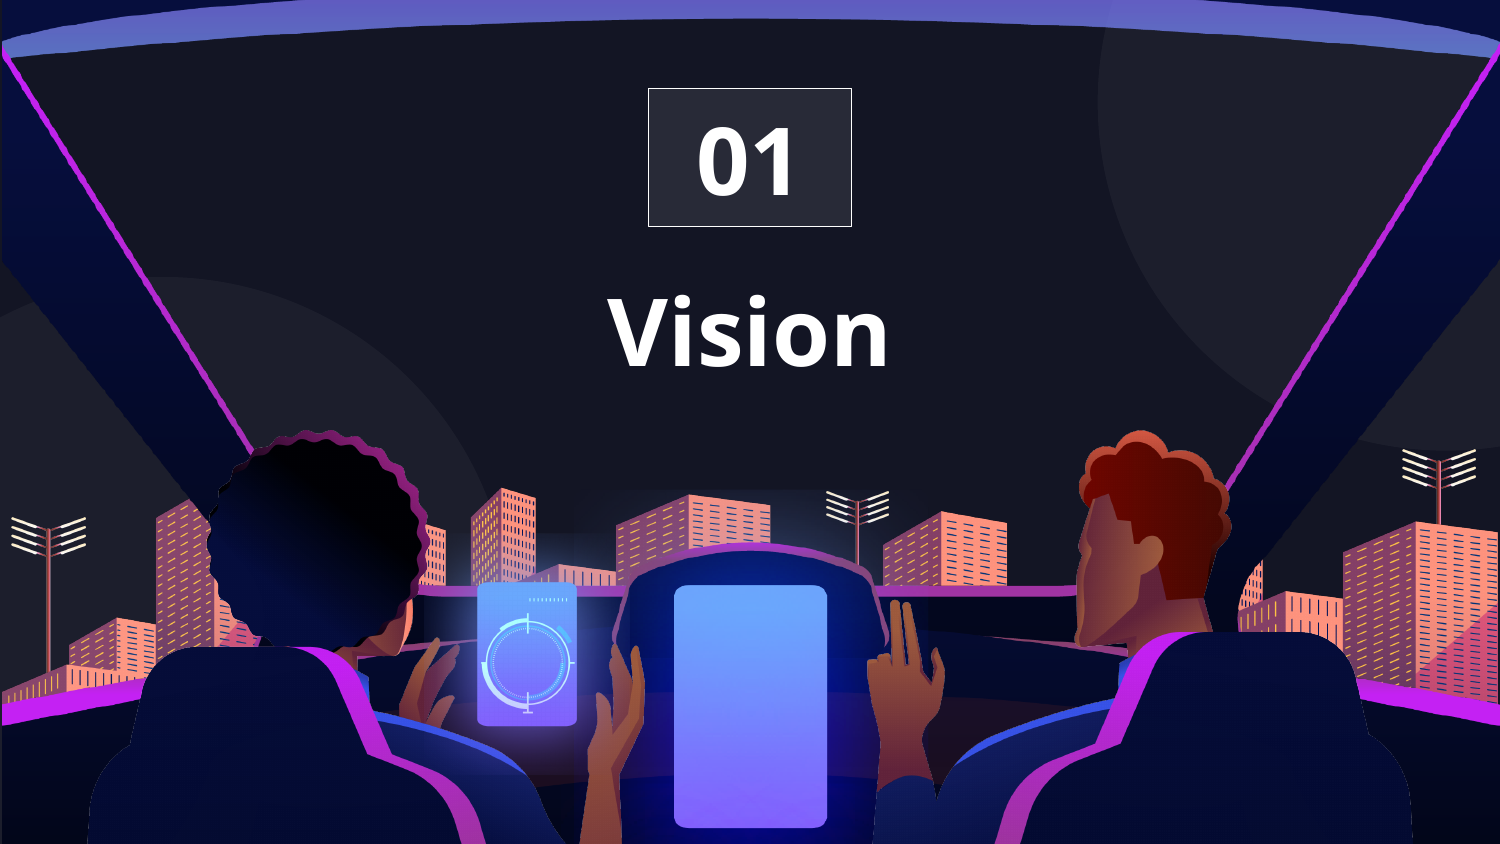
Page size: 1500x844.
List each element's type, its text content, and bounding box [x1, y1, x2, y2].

picture [2, 0, 1500, 844]
title 01 [648, 88, 852, 227]
title Vision [421, 257, 1079, 379]
